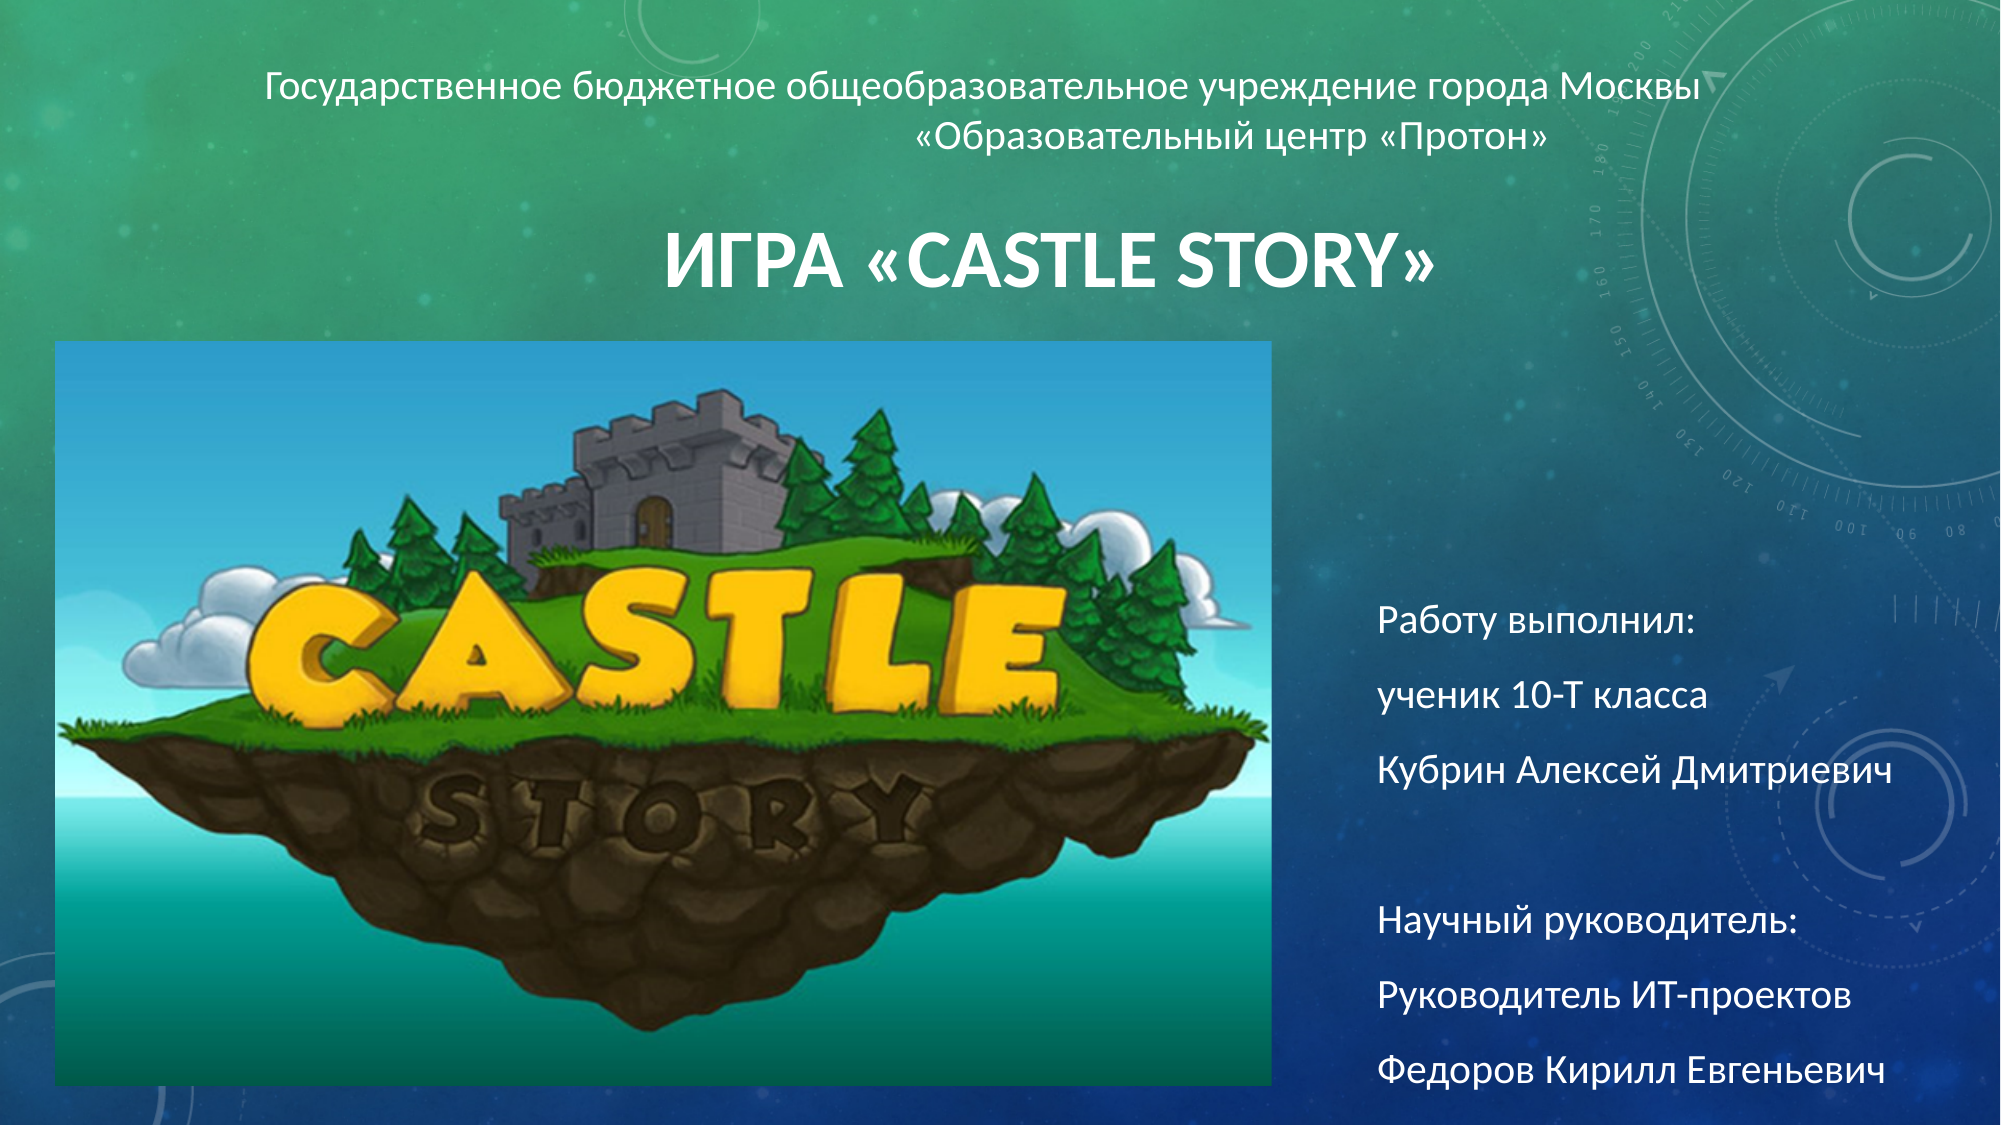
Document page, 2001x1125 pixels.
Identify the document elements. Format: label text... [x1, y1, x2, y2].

text_box ИГРА «CASTLE STORY» [649, 196, 1459, 312]
picture [0, 0, 2001, 1125]
text_box Государственное бюджетное общеобразовательное учреждение города Москвы «Образовательный центр «Протон» [250, 0, 1750, 165]
text_box Работу выполнил: ученик 10-Т класса Кубрин Алексей Дмитриевич Научный руководитель: Руководитель ИТ-проектов Федоров Кирилл Евгеньевич [1362, 559, 1958, 1100]
